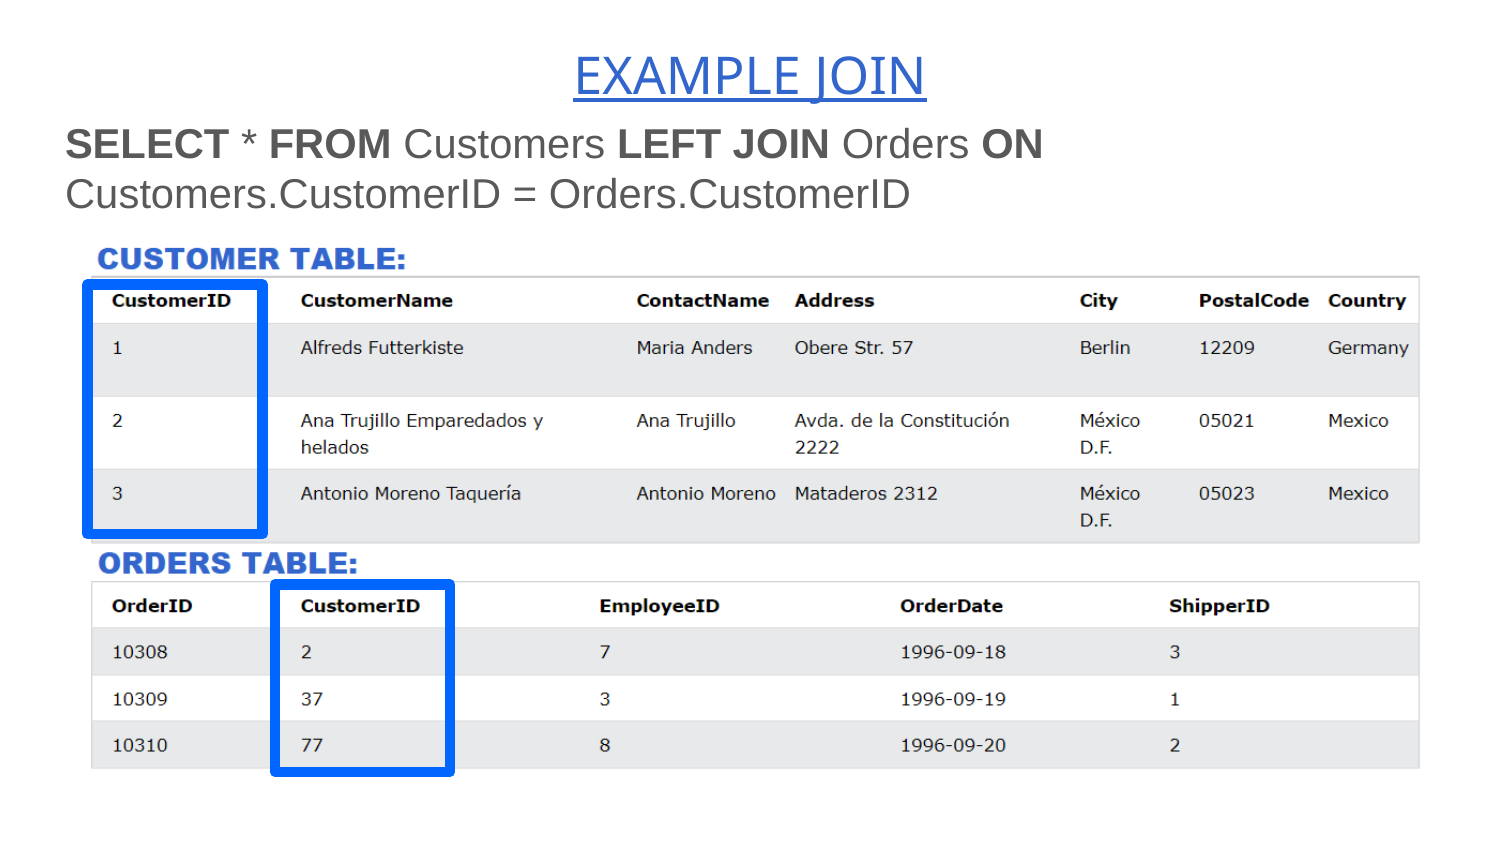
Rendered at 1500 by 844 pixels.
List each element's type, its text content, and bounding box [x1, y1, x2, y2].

subtitle SELECT * FROM Customers LEFT JOIN Orders ON Customers.CustomerID = Orders.CustomerID [50, 110, 1450, 247]
title EXAMPLE JOIN [0, 37, 1500, 110]
picture [87, 234, 1426, 773]
